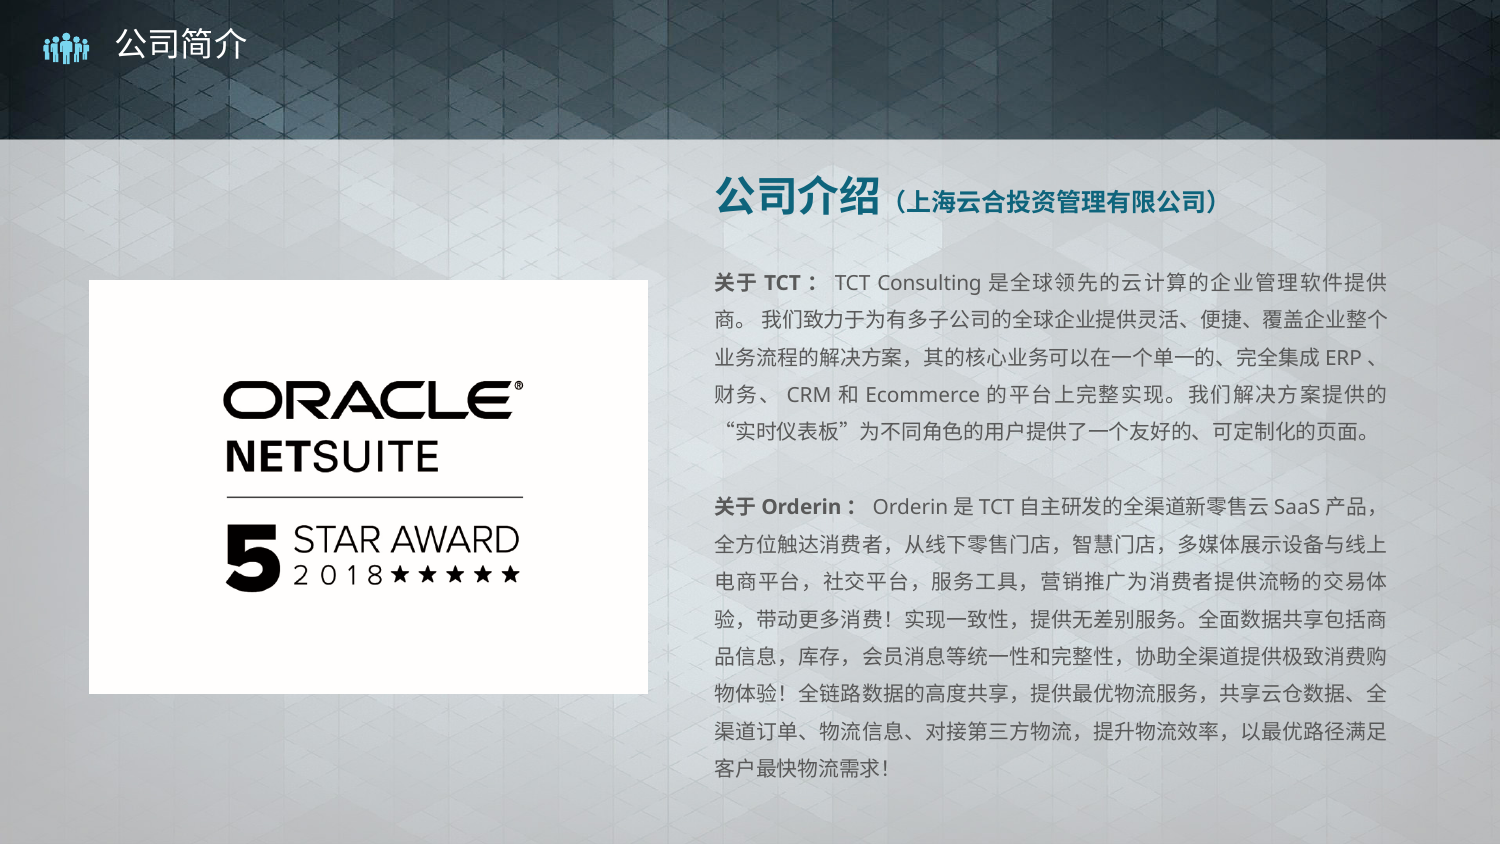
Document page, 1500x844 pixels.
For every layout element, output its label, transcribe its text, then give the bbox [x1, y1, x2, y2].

text_box 公司介绍（上海云合投资管理有限公司） 关于TCT：TCT Consulting是全球领先的云计算的企业管理软件提供商。 我们致力于为有多子公司的全球企业提供灵活、便捷、覆盖企业整个业务流程的解决方案，其的核心业务可以在一个单一的、完全集成ERP、财务、CRM和Ecommerce的平台上完整实现。我们解决方案提供的“实时仪表板”为不同角色的用户提供了一个友好的、可定制化的页面。 关于Orderin：Orderin是TCT自主研发的全渠道新零售云SaaS产品，全方位触达消费者，从线下零售门店，智慧门店，多媒体展示设备与线上电商平台，社交平台，服务工具，营销推广为消费者提供流畅的交易体验，带动更多消费！实现一致性，提供无差别服务。全面数据共享包括商品信息，库存，会员消息等统一性和完整性，协助全渠道提供极致消费购物体验！全链路数据的高度共享，提供最优物流服务，共享云仓数据、全渠道订单、物流信息、对接第三方物流，提升物流效率，以最优路径满足客户最快物流需求！ [714, 144, 1388, 781]
title 公司简介 [99, 20, 550, 66]
text_box [43, 32, 90, 65]
picture [0, 0, 1500, 844]
